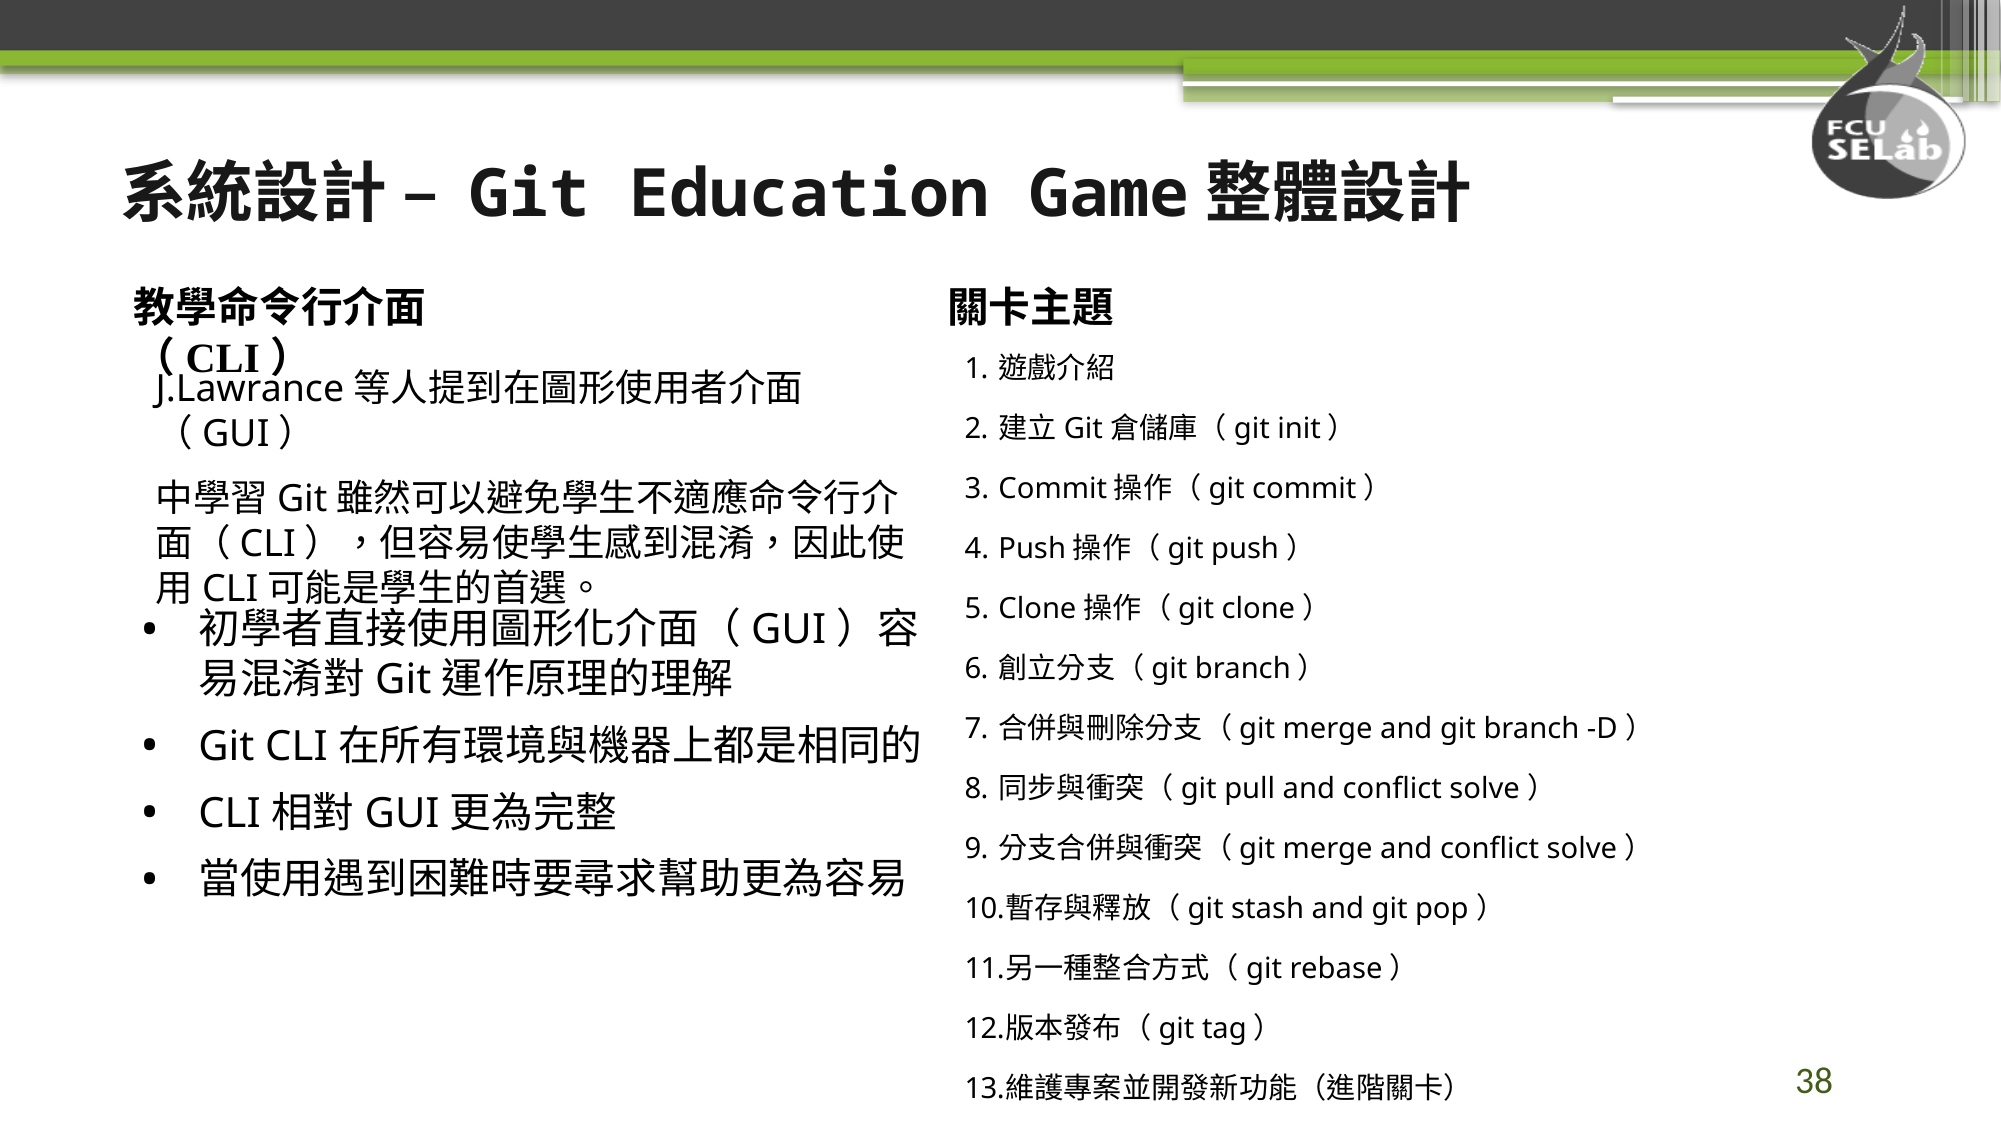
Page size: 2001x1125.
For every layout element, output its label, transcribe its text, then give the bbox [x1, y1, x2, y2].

picture [1780, 2, 2000, 203]
text_box 教學命令行介面（CLI） [102, 272, 590, 373]
text_box J.Lawrance等人提到在圖形使用者介面（GUI） 中學習Git雖然可以避免學生不適應命令行介面（CLI），但容易使學生感到混淆，因此使用CLI可能是學生的首選。 [140, 356, 944, 617]
text_box 關卡主題 [915, 272, 1143, 340]
slide_number 38 [1780, 1048, 1974, 1109]
text_box 遊戲介紹 建立Git倉儲庫（git init） Commit操作（git commit） Push操作（git push） Clone操作（git clone） 創立分支（git branch） 合併與刪除分支（git merge and git branch -D） 同步與衝突（git pull and conflict solve） 分支合併與衝突（git merge and conflict solve） 暫存與釋放（git stash and git pop） 另一種整合方式（git rebase） 版本發布（git tag） 維護專案並開發新功能（進階關卡） [944, 339, 2000, 877]
text_box 初學者直接使用圖形化介面（GUI）容易混淆對Git運作原理的理解 Git CLI在所有環境與機器上都是相同的 CLI相對GUI更為完整 當使用遇到困難時要尋求幫助更為容易 [122, 592, 945, 1006]
text_box 系統設計 – Git Education Game整體設計 [0, 101, 1709, 277]
